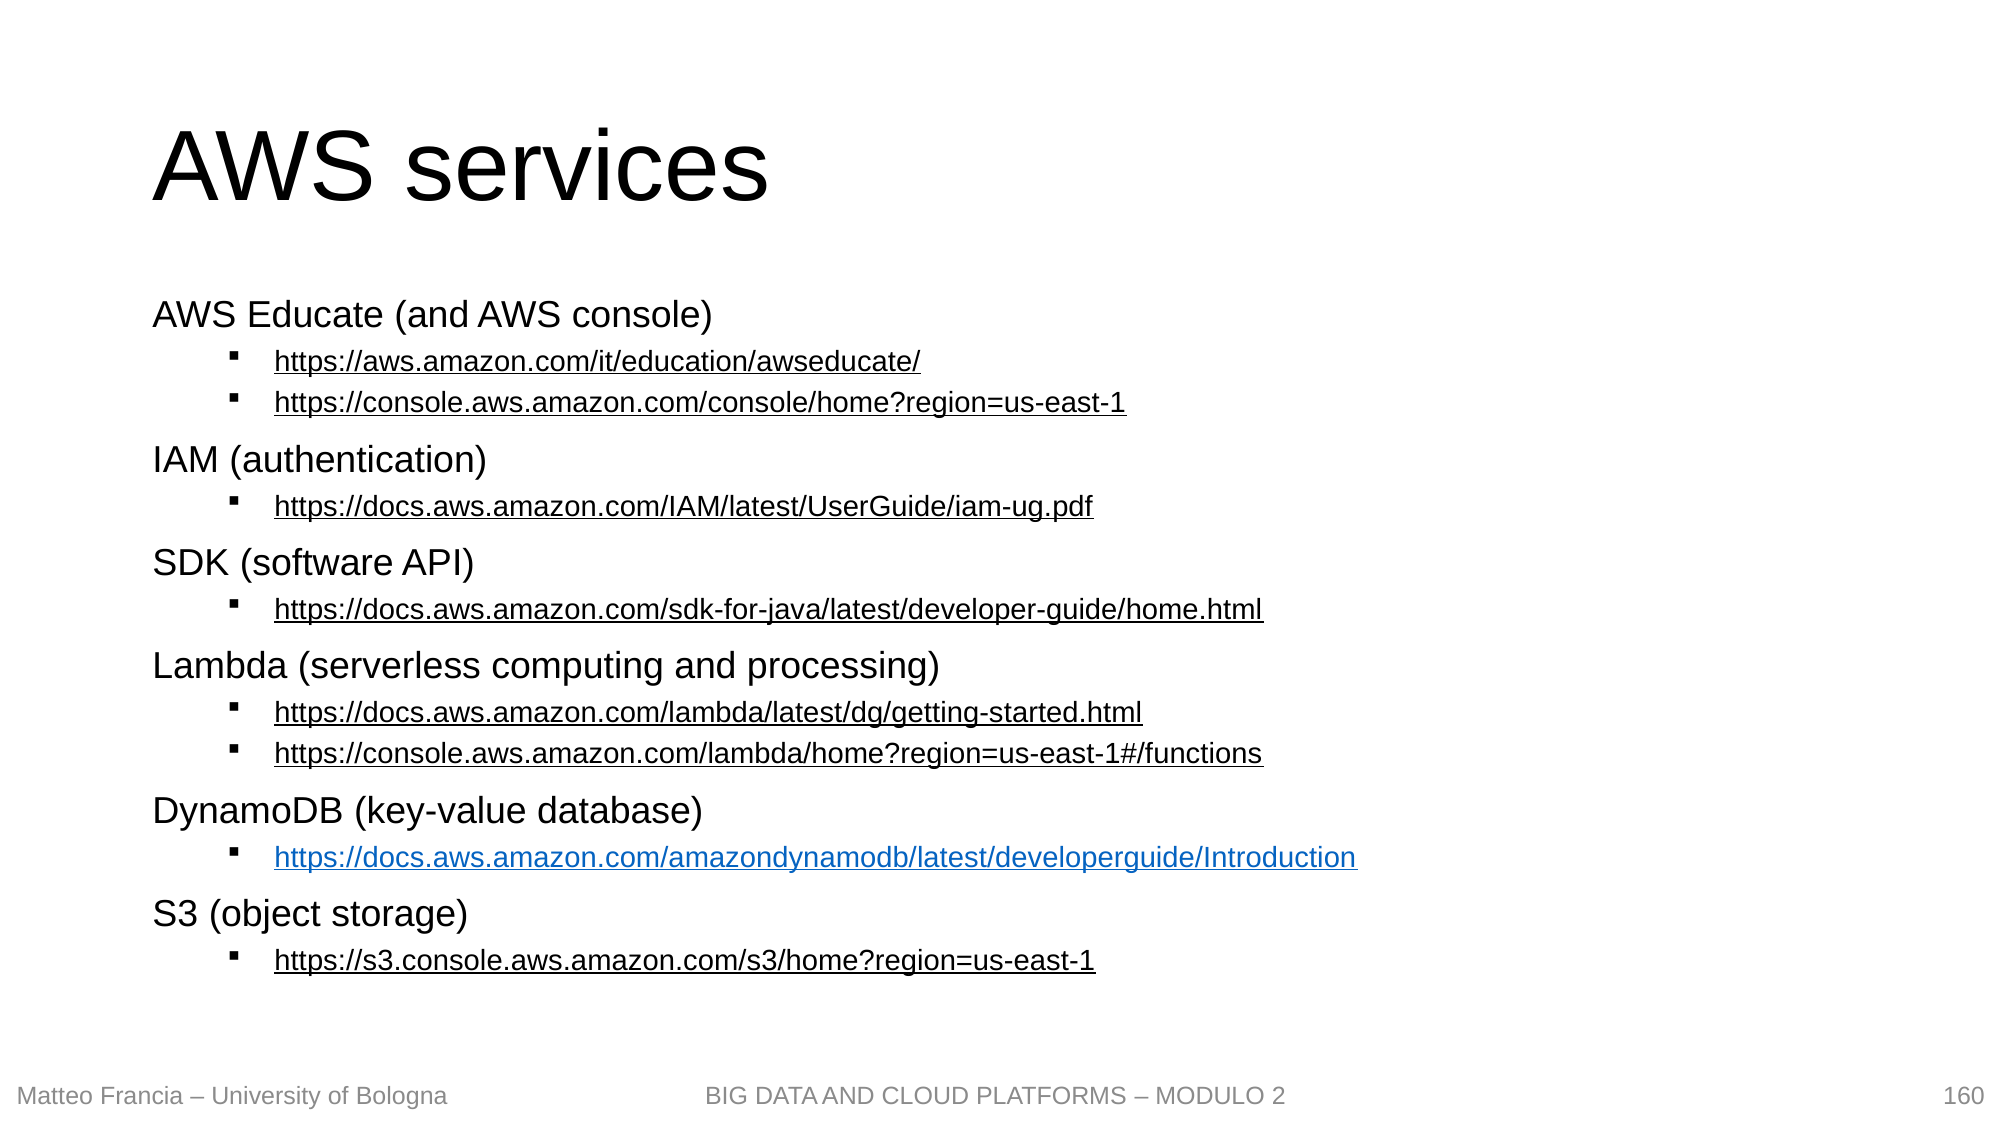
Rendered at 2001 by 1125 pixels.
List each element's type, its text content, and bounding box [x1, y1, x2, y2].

title AWS services [137, 59, 1863, 278]
slide_number 160 [1550, 1065, 2000, 1125]
footer Matteo Francia – University of Bologna [0, 1065, 466, 1125]
list AWS Educate (and AWS console) https://aws.amazon.com/it/education/awseducate/ https://console.aws.amazon.com/console/home?region=us-east-1 IAM (authentication) https://docs.aws.amazon.com/IAM/latest/UserGuide/iam-ug.pdf SDK (software API) https://docs.aws.amazon.com/sdk-for-java/latest/developer-guide/home.html Lambda (serverless computing and processing) https://docs.aws.amazon.com/lambda/latest/dg/getting-started.html https://console.aws.amazon.com/lambda/home?region=us-east-1#/functions DynamoDB (key-value database) https://docs.aws.amazon.com/amazondynamodb/latest/developerguide/Introduction S3 (object storage) https://s3.console.aws.amazon.com/s3/home?region=us-east-1 [137, 278, 1863, 993]
